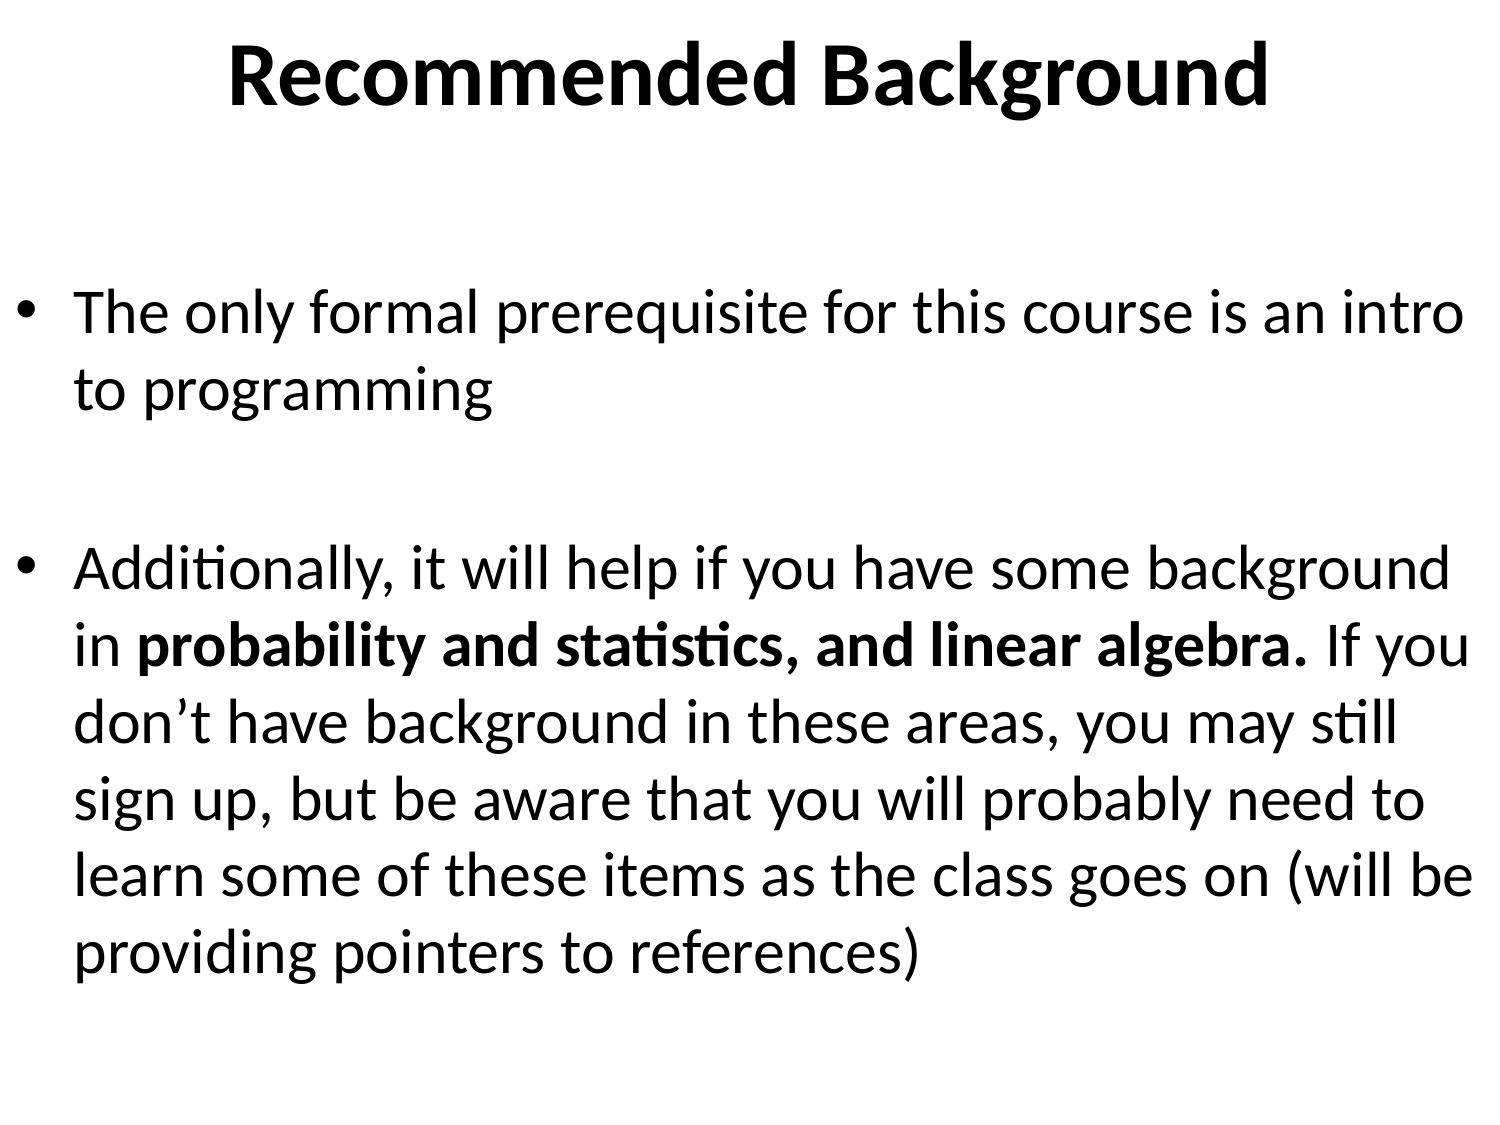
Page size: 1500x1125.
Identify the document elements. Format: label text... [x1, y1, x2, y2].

list The only formal prerequisite for this course is an intro to programming Additionally, it will help if you have some background in probability and statistics, and linear algebra. If you don’t have background in these areas, you may still sign up, but be aware that you will probably need to learn some of these items as the class goes on (will be providing pointers to references) [0, 262, 1500, 1005]
title Recommended Background [75, 0, 1425, 138]
